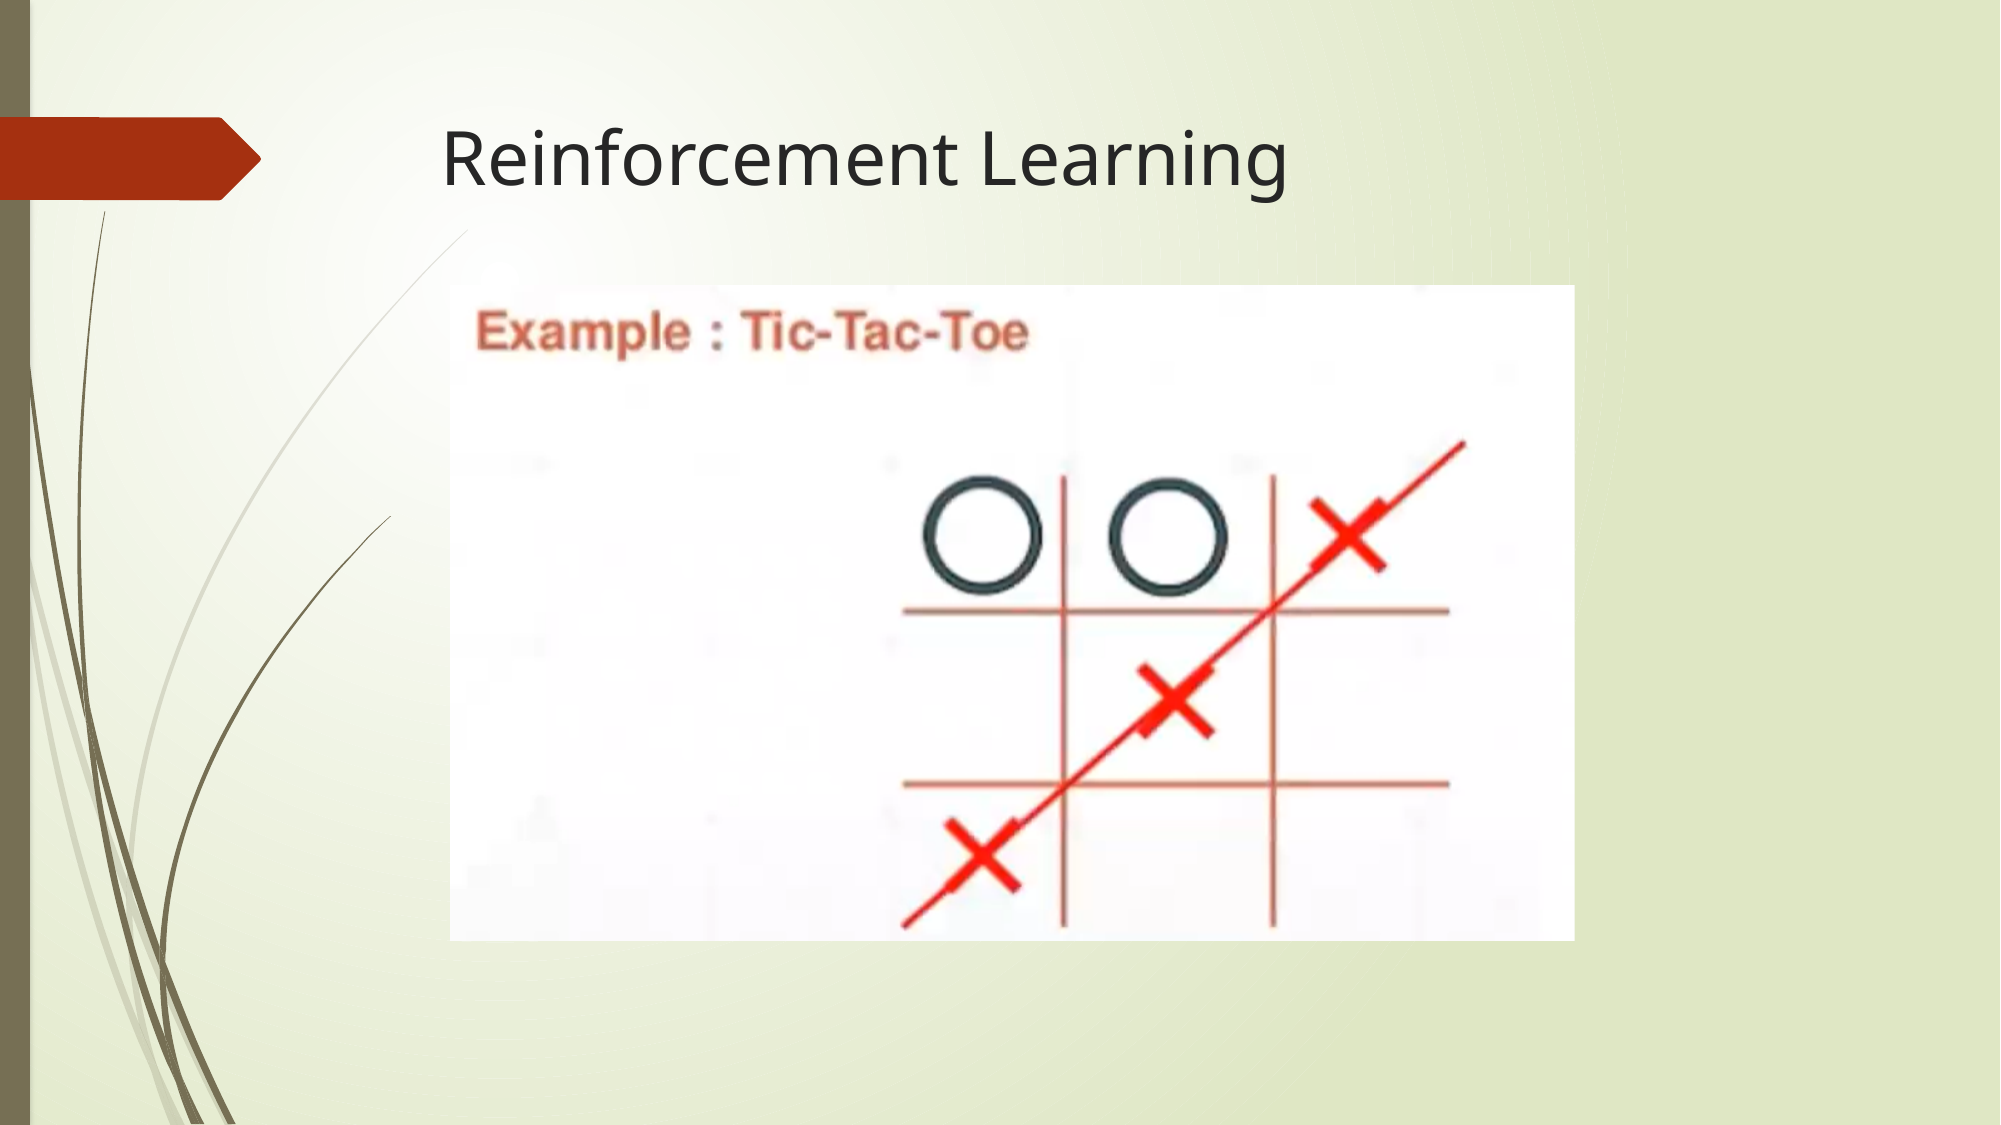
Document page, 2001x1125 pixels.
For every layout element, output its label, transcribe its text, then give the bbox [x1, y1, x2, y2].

title Reinforcement Learning [425, 102, 1888, 313]
picture [449, 285, 1575, 942]
